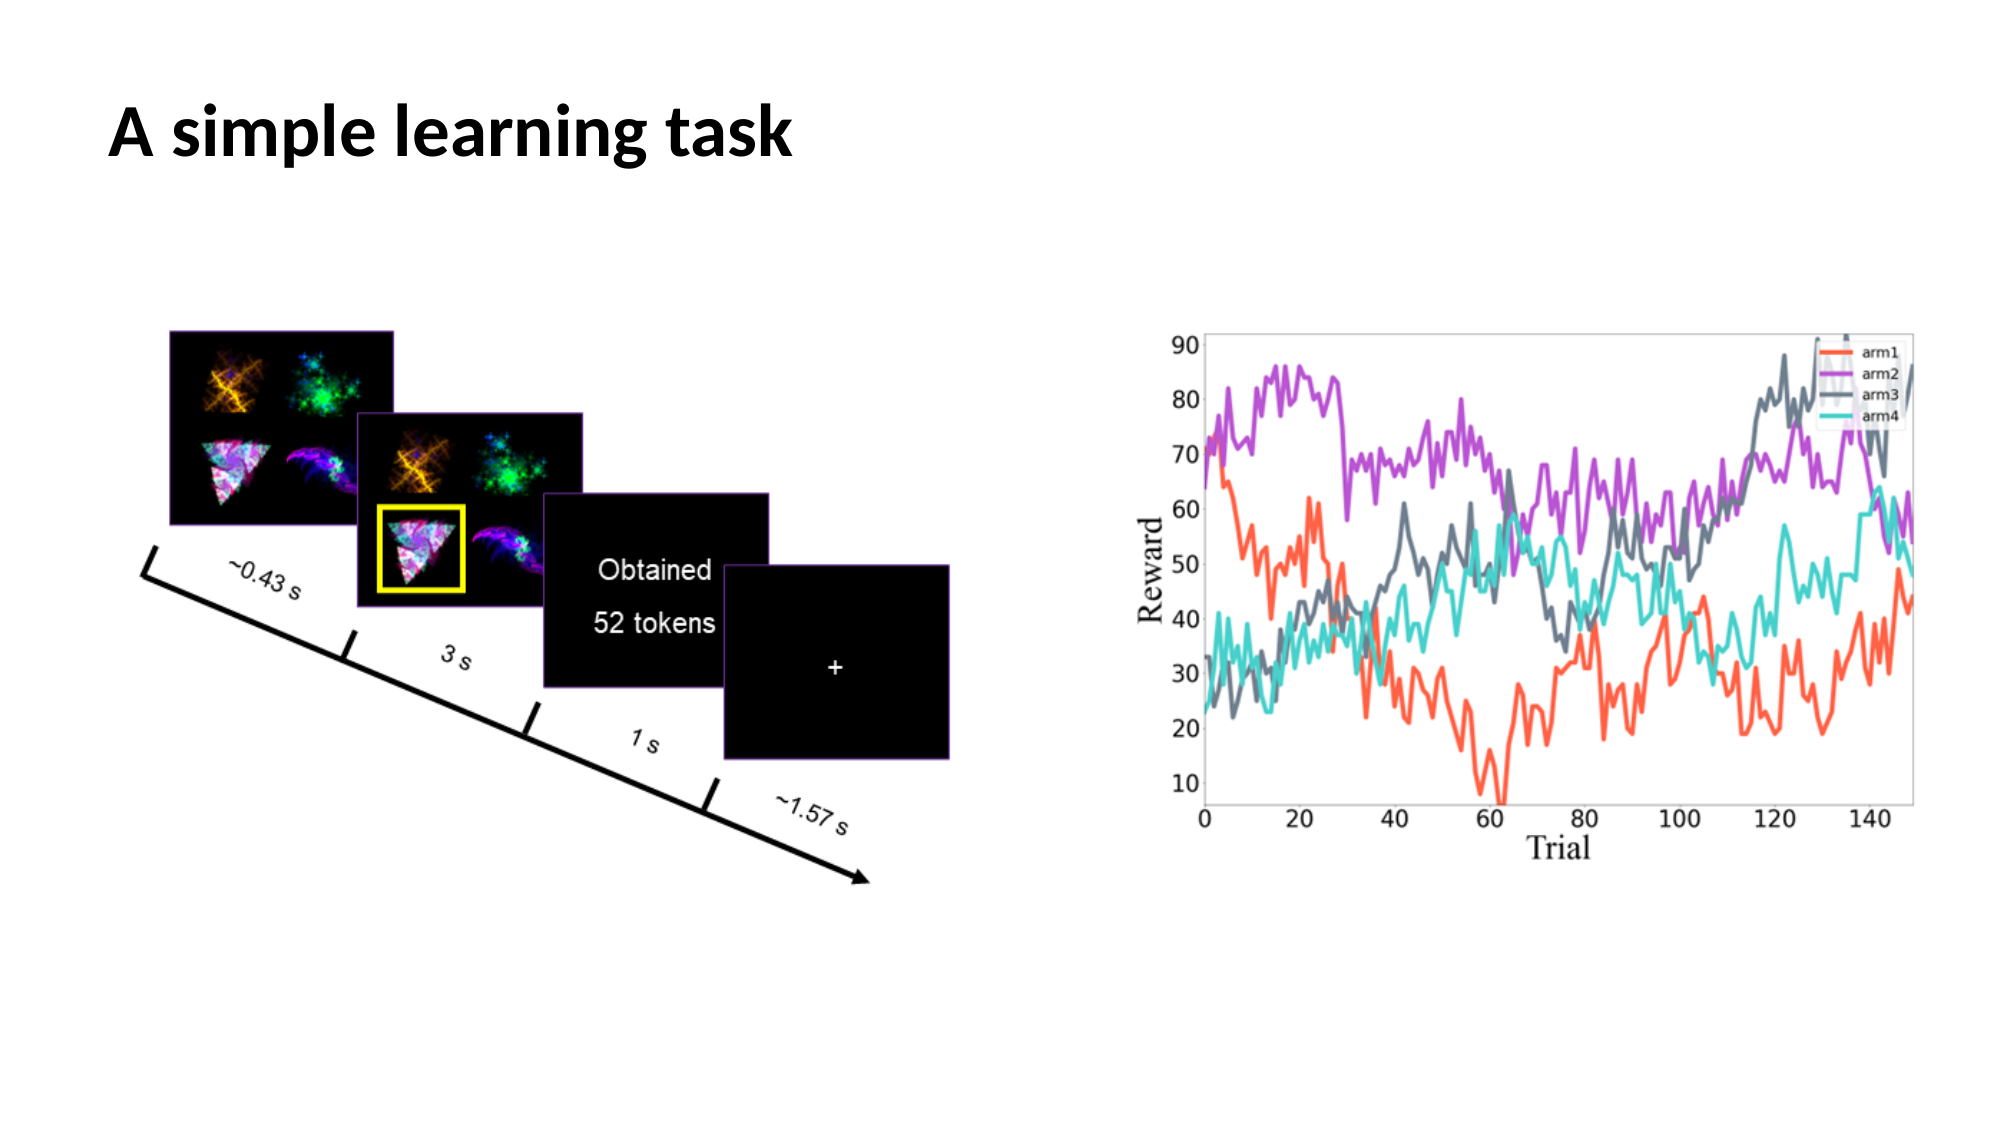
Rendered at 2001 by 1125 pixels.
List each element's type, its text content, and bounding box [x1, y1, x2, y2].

text_box A simple learning task [94, 73, 1607, 179]
picture [104, 279, 2000, 931]
